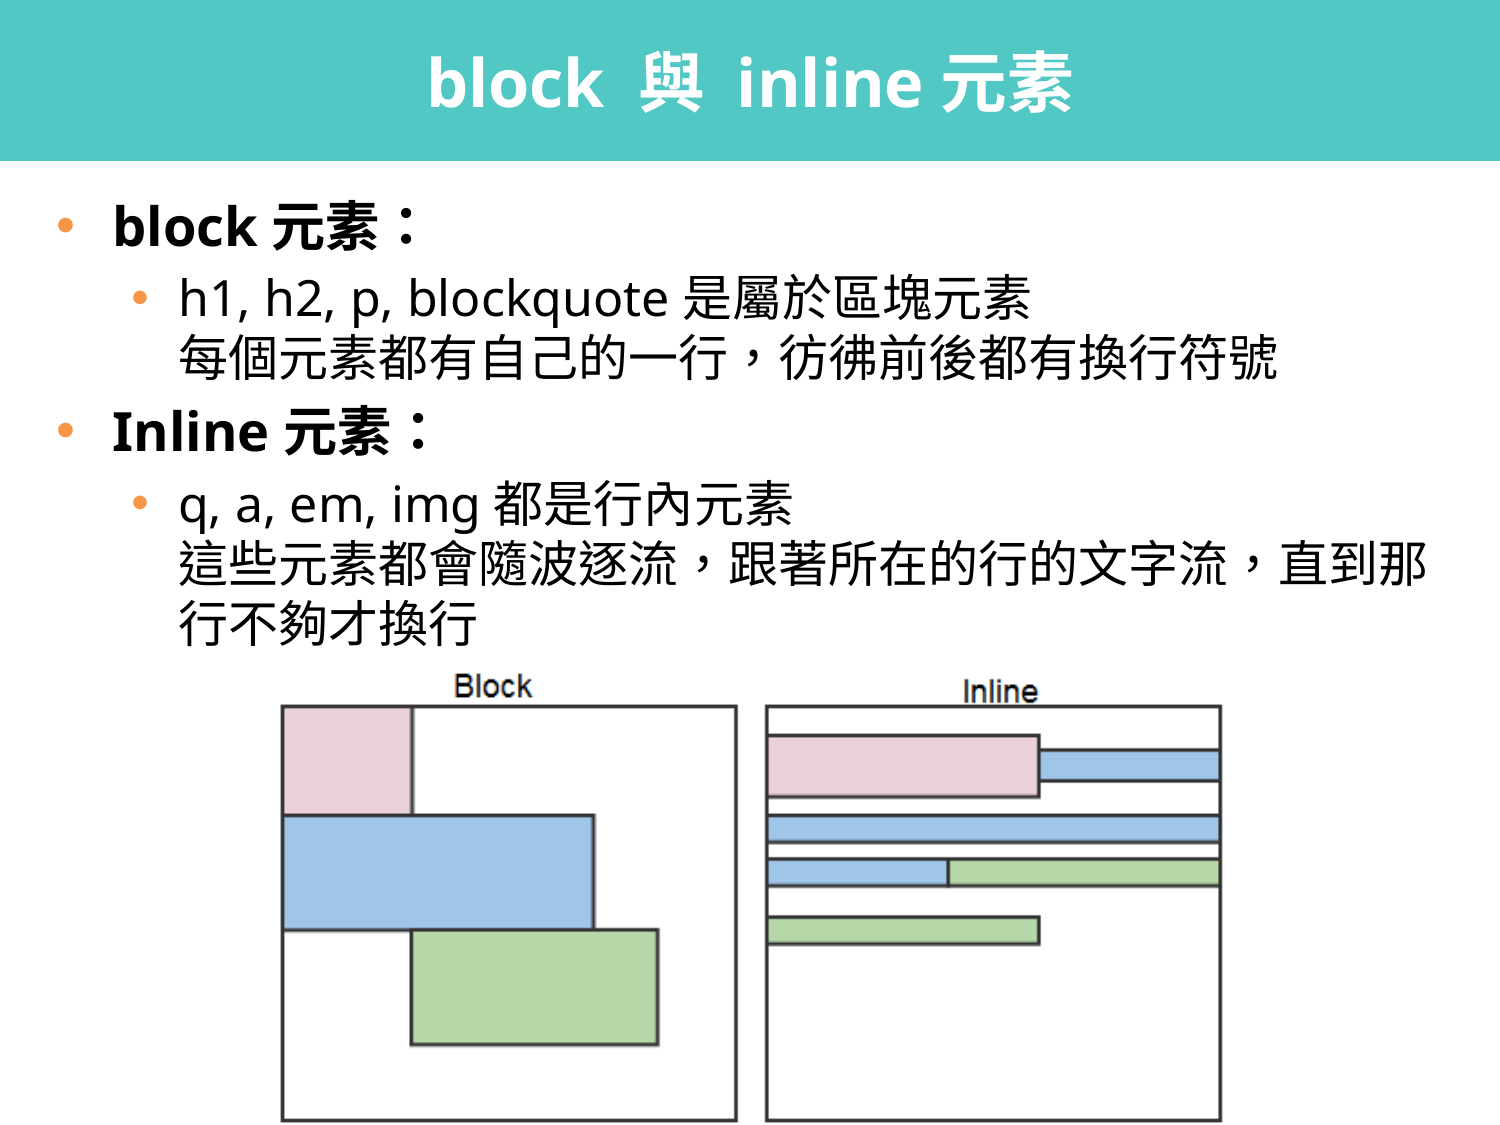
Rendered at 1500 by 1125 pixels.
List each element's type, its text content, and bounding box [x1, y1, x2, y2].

title block 與 inline元素 [0, 0, 1500, 161]
picture [263, 656, 1237, 1125]
list block元素： h1, h2, p, blockquote是屬於區塊元素 每個元素都有自己的一行，彷彿前後都有換行符號 Inline元素： q, a, em, img都是行內元素 這些元素都會隨波逐流，跟著所在的行的文字流，直到那行不夠才換行 [41, 184, 1459, 1106]
